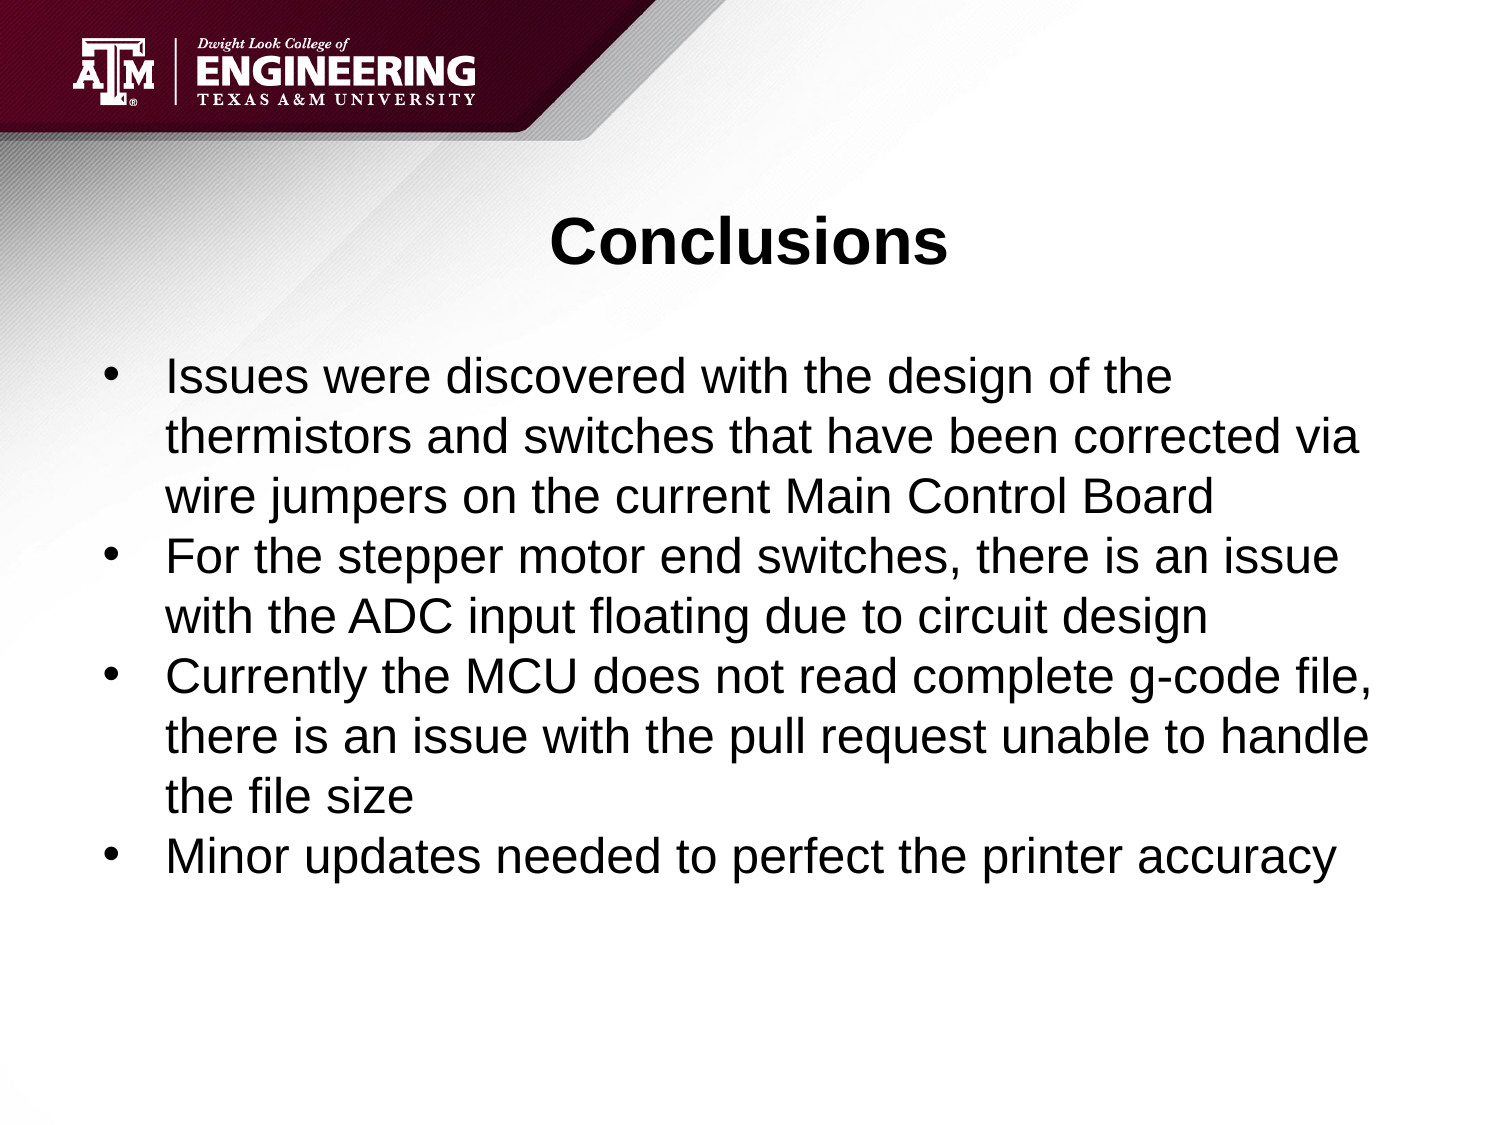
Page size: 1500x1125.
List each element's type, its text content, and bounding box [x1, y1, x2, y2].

picture [0, 0, 1500, 1125]
title Conclusions [75, 172, 1425, 304]
list Issues were discovered with the design of the thermistors and switches that have been corrected via wire jumpers on the current Main Control Board For the stepper motor end switches, there is an issue with the ADC input floating due to circuit design Currently the MCU does not read complete g-code file, there is an issue with the pull request unable to handle the file size Minor updates needed to perfect the printer accuracy [75, 336, 1425, 1097]
